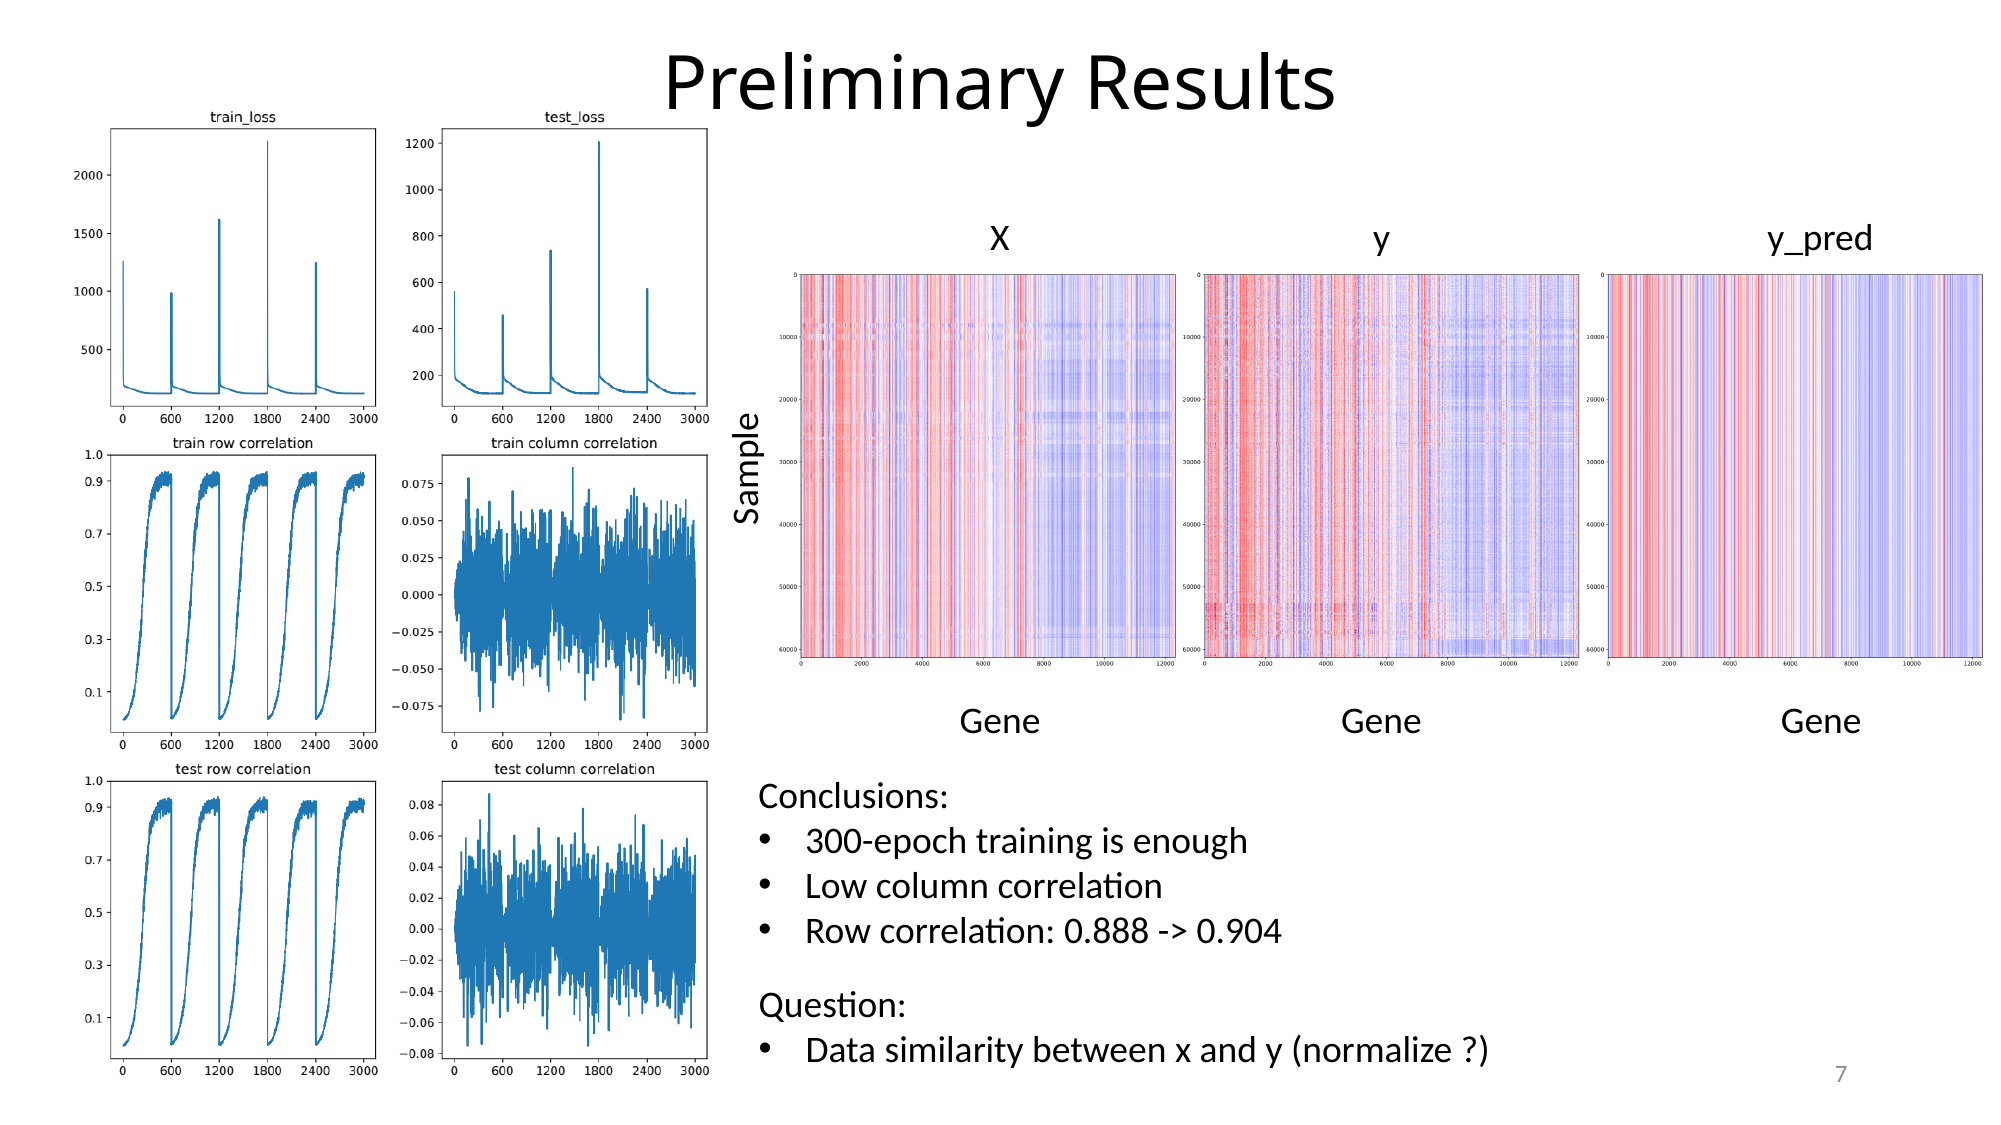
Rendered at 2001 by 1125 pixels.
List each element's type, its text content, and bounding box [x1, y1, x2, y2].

text_box X [973, 205, 1027, 266]
text_box Sample [721, 397, 773, 541]
slide_number 7 [1412, 1042, 1863, 1103]
text_box Gene [928, 688, 1072, 749]
text_box Preliminary Results [54, 37, 1946, 162]
text_box y [1354, 205, 1409, 266]
text_box Conclusions: 300-epoch training is enough Low column correlation Row correlation: 0.888 -> 0.904 [743, 763, 1521, 959]
picture [61, 99, 721, 1088]
picture [773, 266, 1990, 672]
text_box Question: Data similarity between x and y (normalize ?) [743, 972, 1529, 1078]
text_box Gene [1309, 688, 1454, 749]
text_box y_pred [1749, 205, 1892, 266]
text_box Gene [1749, 688, 1894, 749]
